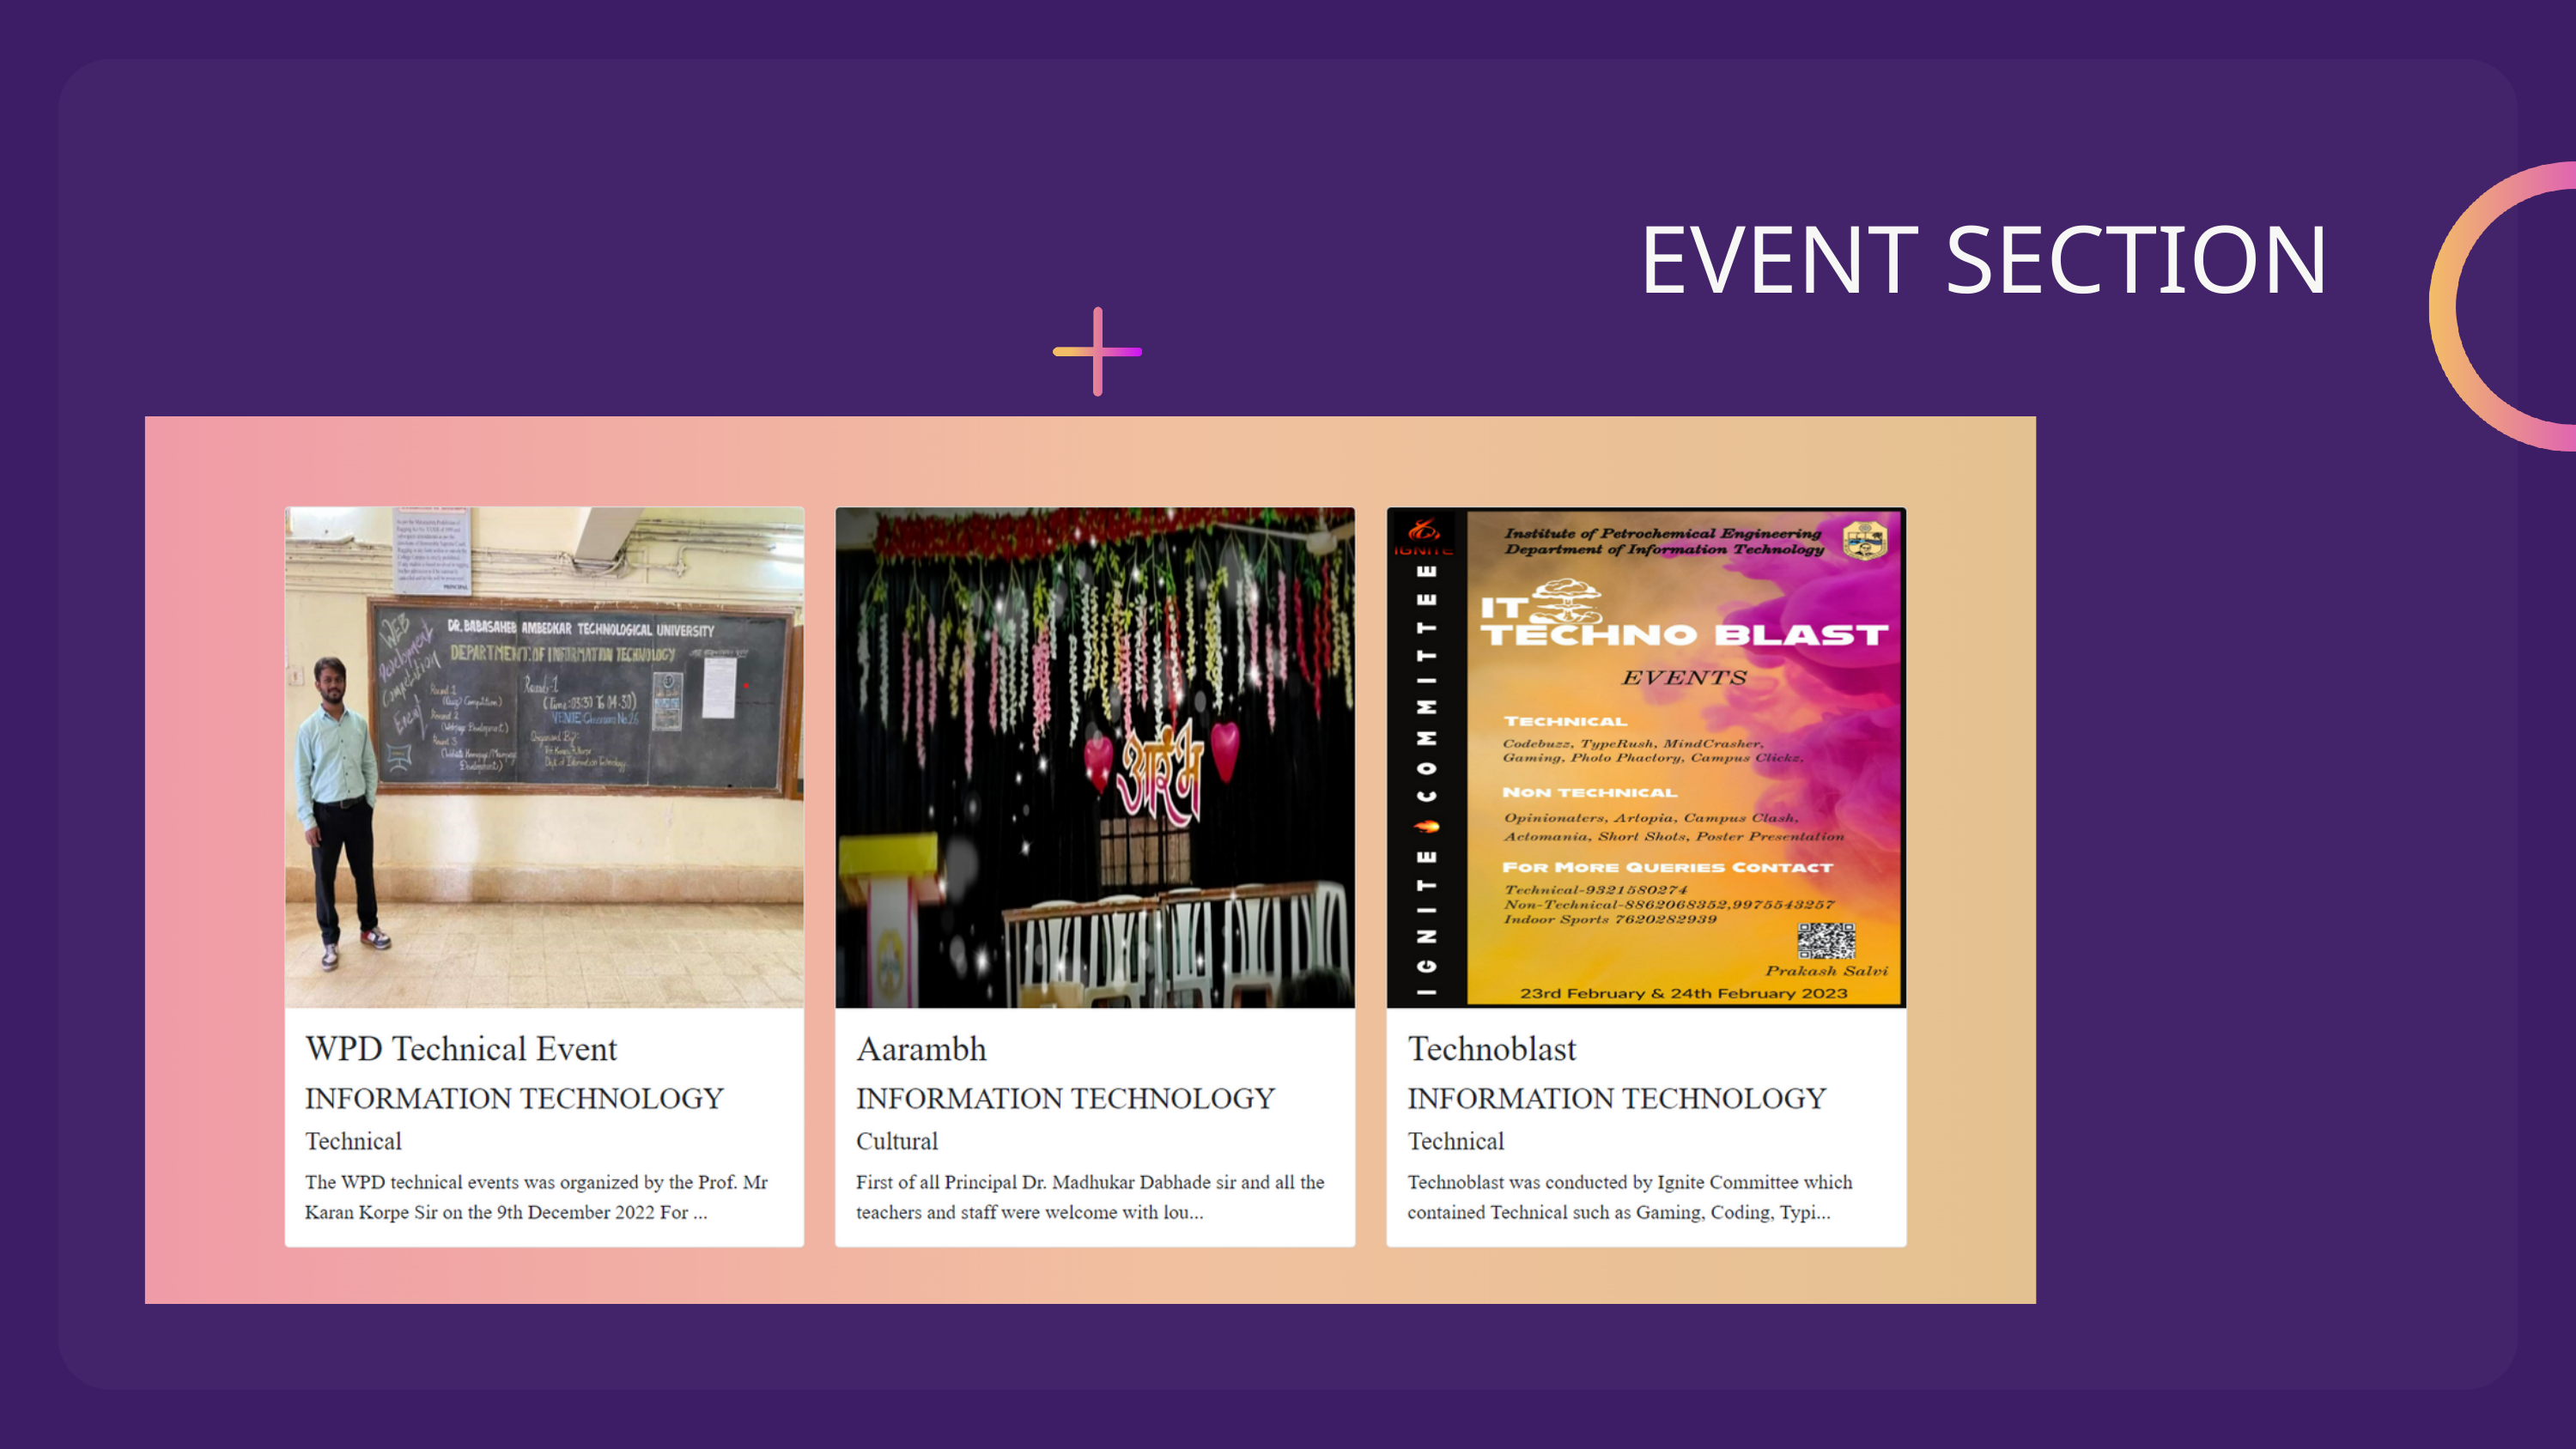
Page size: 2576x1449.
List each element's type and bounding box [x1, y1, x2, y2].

text_box [58, 58, 2518, 1391]
text_box [2524, 161, 2576, 452]
